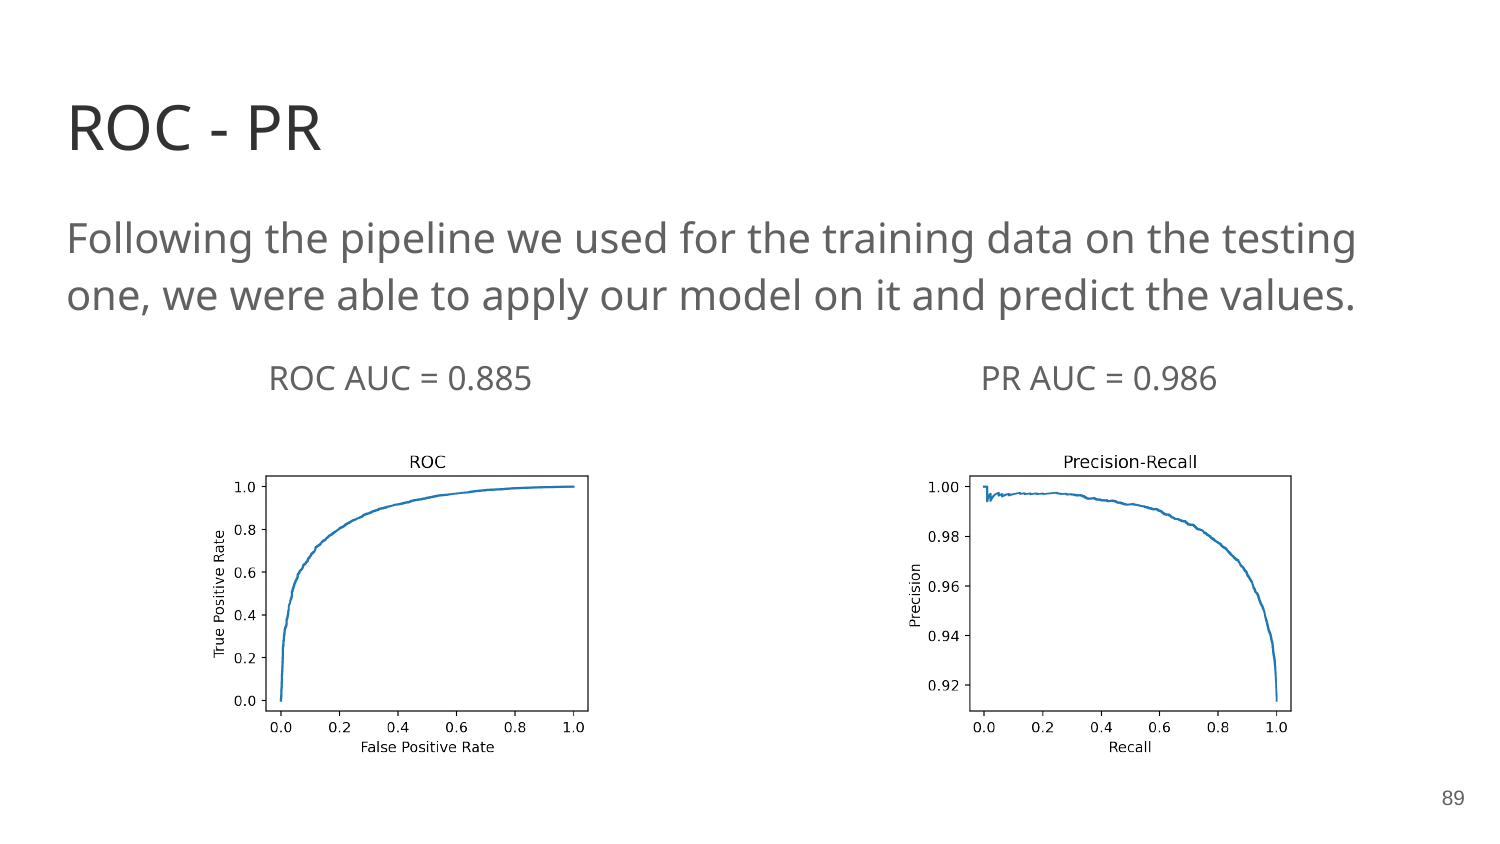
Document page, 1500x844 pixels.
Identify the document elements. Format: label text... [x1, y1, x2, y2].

text_box ROC AUC = 0.885 [51, 342, 749, 474]
text_box PR AUC = 0.986 [749, 342, 1449, 474]
title ROC - PR [51, 72, 1449, 167]
picture [897, 444, 1302, 766]
picture [203, 444, 598, 766]
slide_number ‹#› [1389, 764, 1480, 830]
list Following the pipeline we used for the training data on the testing one, we were able to apply our model on it and predict the values. [51, 189, 1449, 321]
